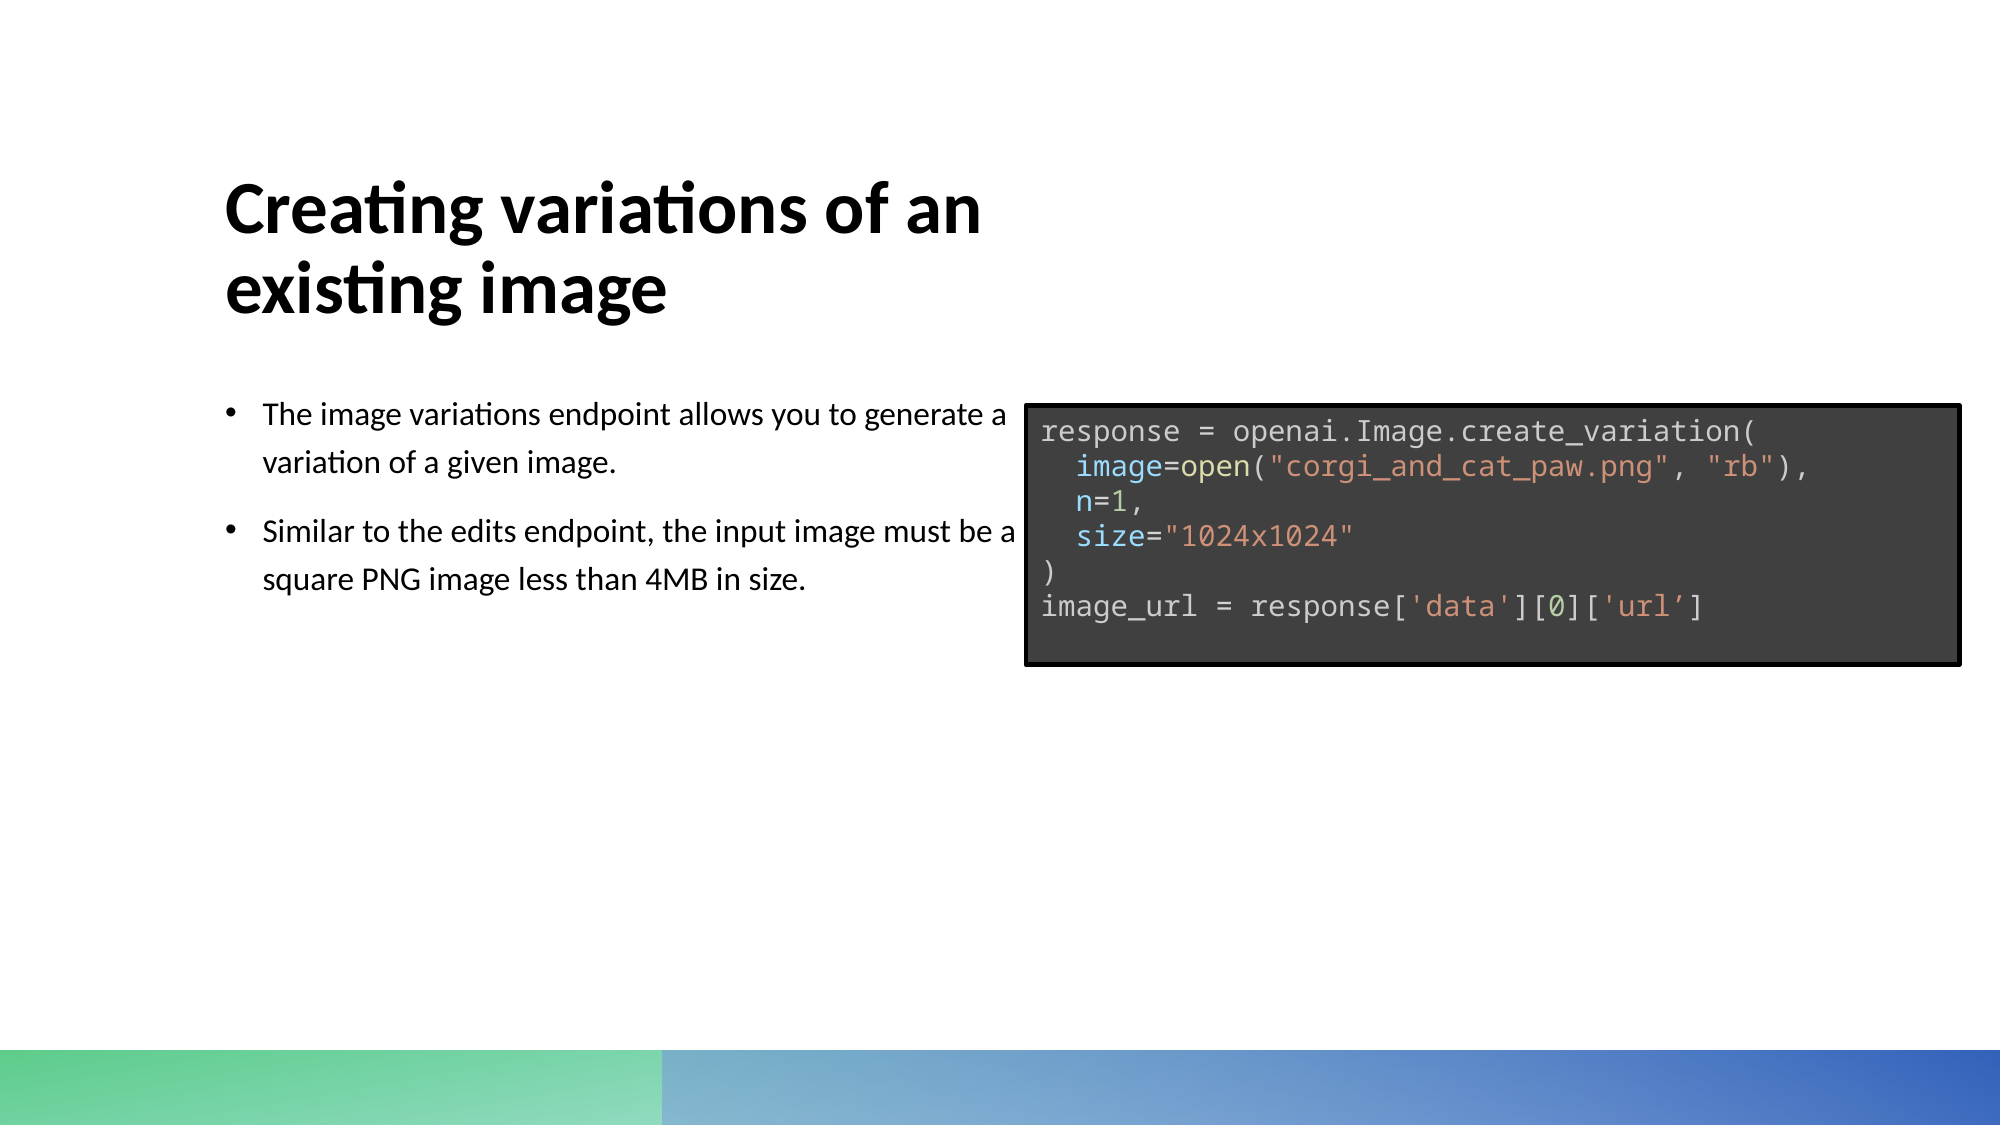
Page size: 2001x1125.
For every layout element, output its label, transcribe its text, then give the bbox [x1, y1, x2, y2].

text_box response = openai.Image.create_variation( image=open("corgi_and_cat_paw.png", "rb"), n=1, size="1024x1024" ) image_url = response['data'][0]['url’] [1025, 405, 1960, 665]
list The image variations endpoint allows you to generate a variation of a given image. Similar to the edits endpoint, the input image must be a square PNG image less than 4MB in size. [225, 384, 1019, 931]
title Creating variations of an existing image [225, 75, 1188, 331]
